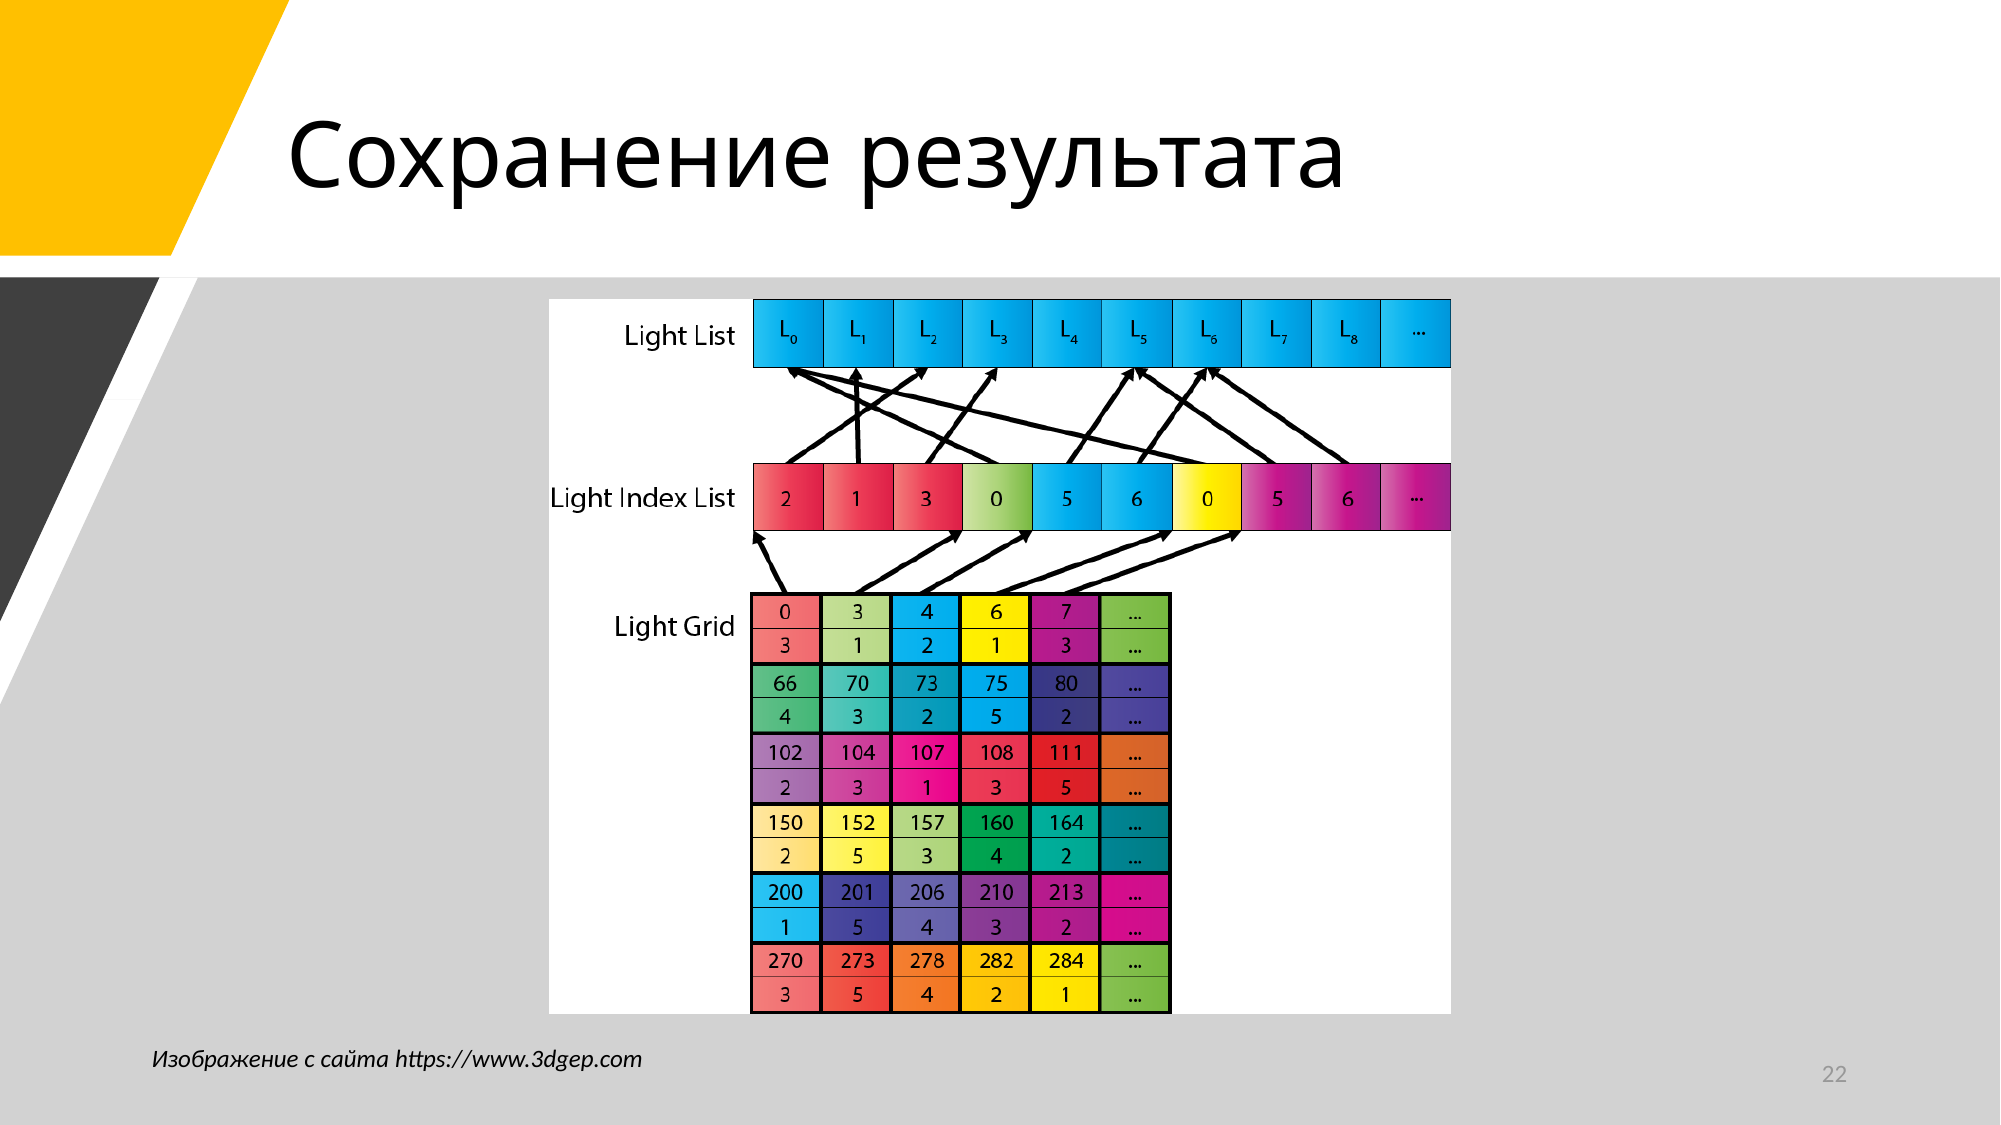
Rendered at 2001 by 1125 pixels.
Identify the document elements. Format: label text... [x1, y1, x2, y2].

text_box [0, 276, 162, 622]
title Сохранение результата [271, 60, 1808, 255]
slide_number 22 [1412, 1042, 1863, 1103]
text_box [0, 0, 291, 257]
text_box Изображение с сайта https://www.3dgep.com [136, 1035, 719, 1081]
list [549, 299, 1451, 1014]
text_box [0, 276, 2000, 1125]
